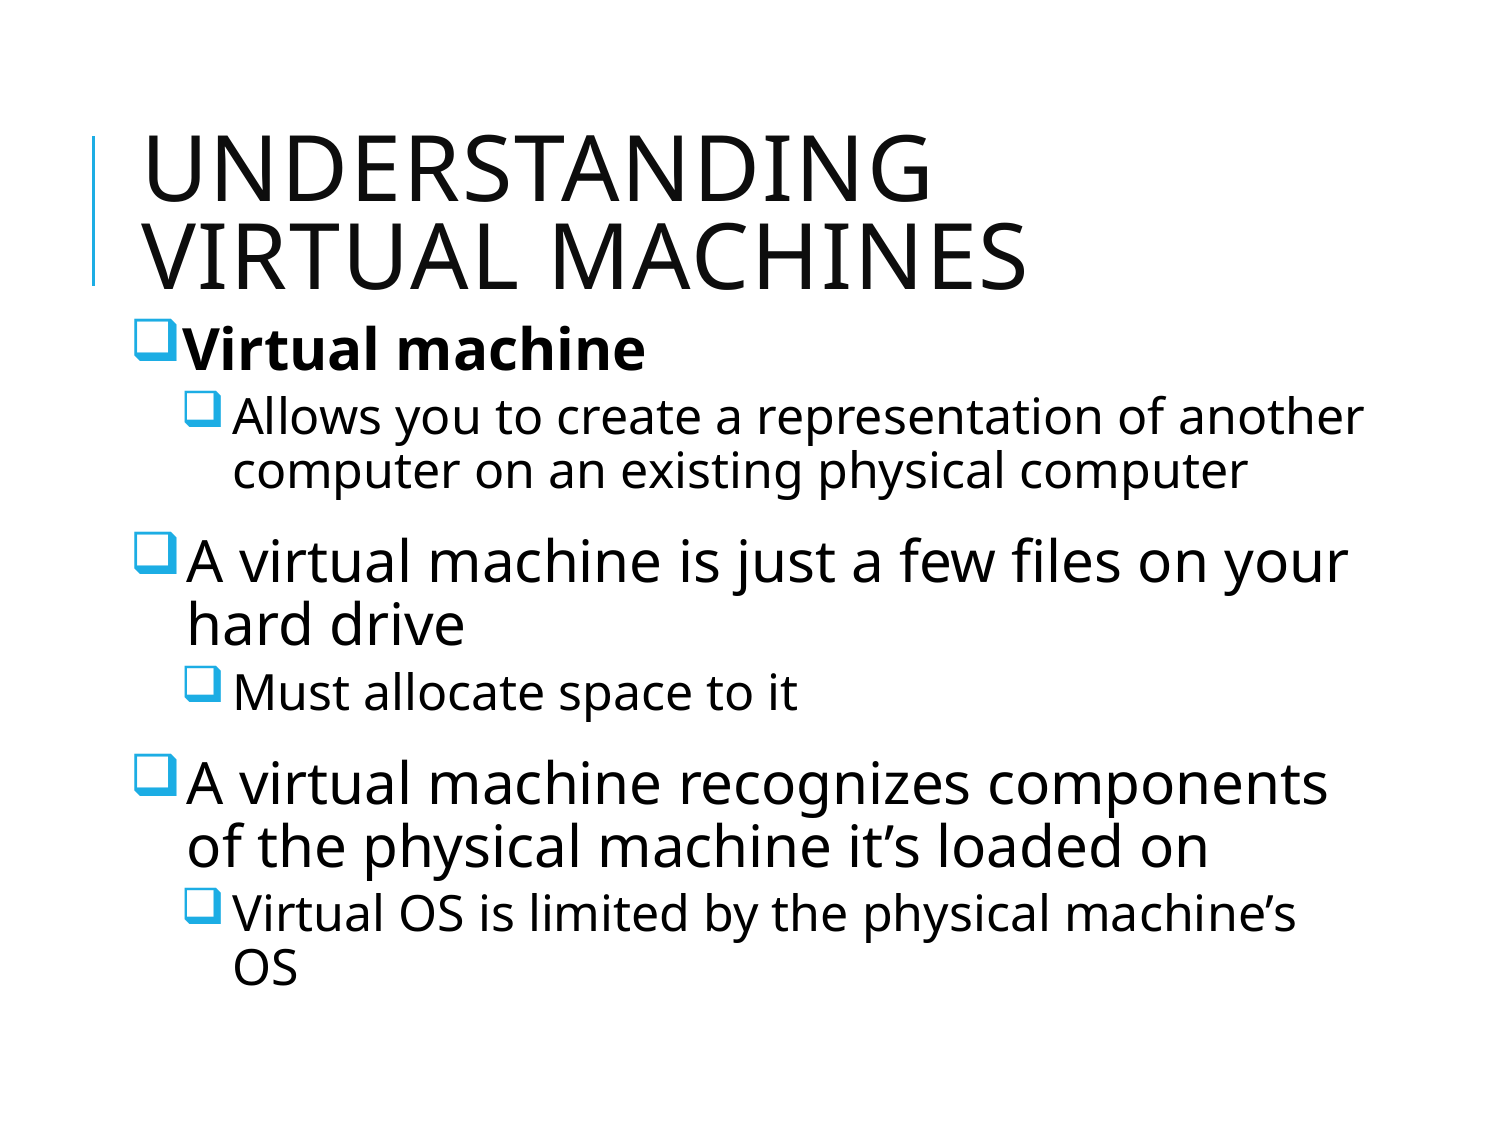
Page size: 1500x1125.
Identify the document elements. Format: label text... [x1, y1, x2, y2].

title Understanding Virtual Machines [126, 96, 1322, 312]
list Virtual machine Allows you to create a representation of another computer on an existing physical computer A virtual machine is just a few files on your hard drive Must allocate space to it A virtual machine recognizes components of the physical machine it’s loaded on Virtual OS is limited by the physical machine’s OS [122, 312, 1384, 950]
